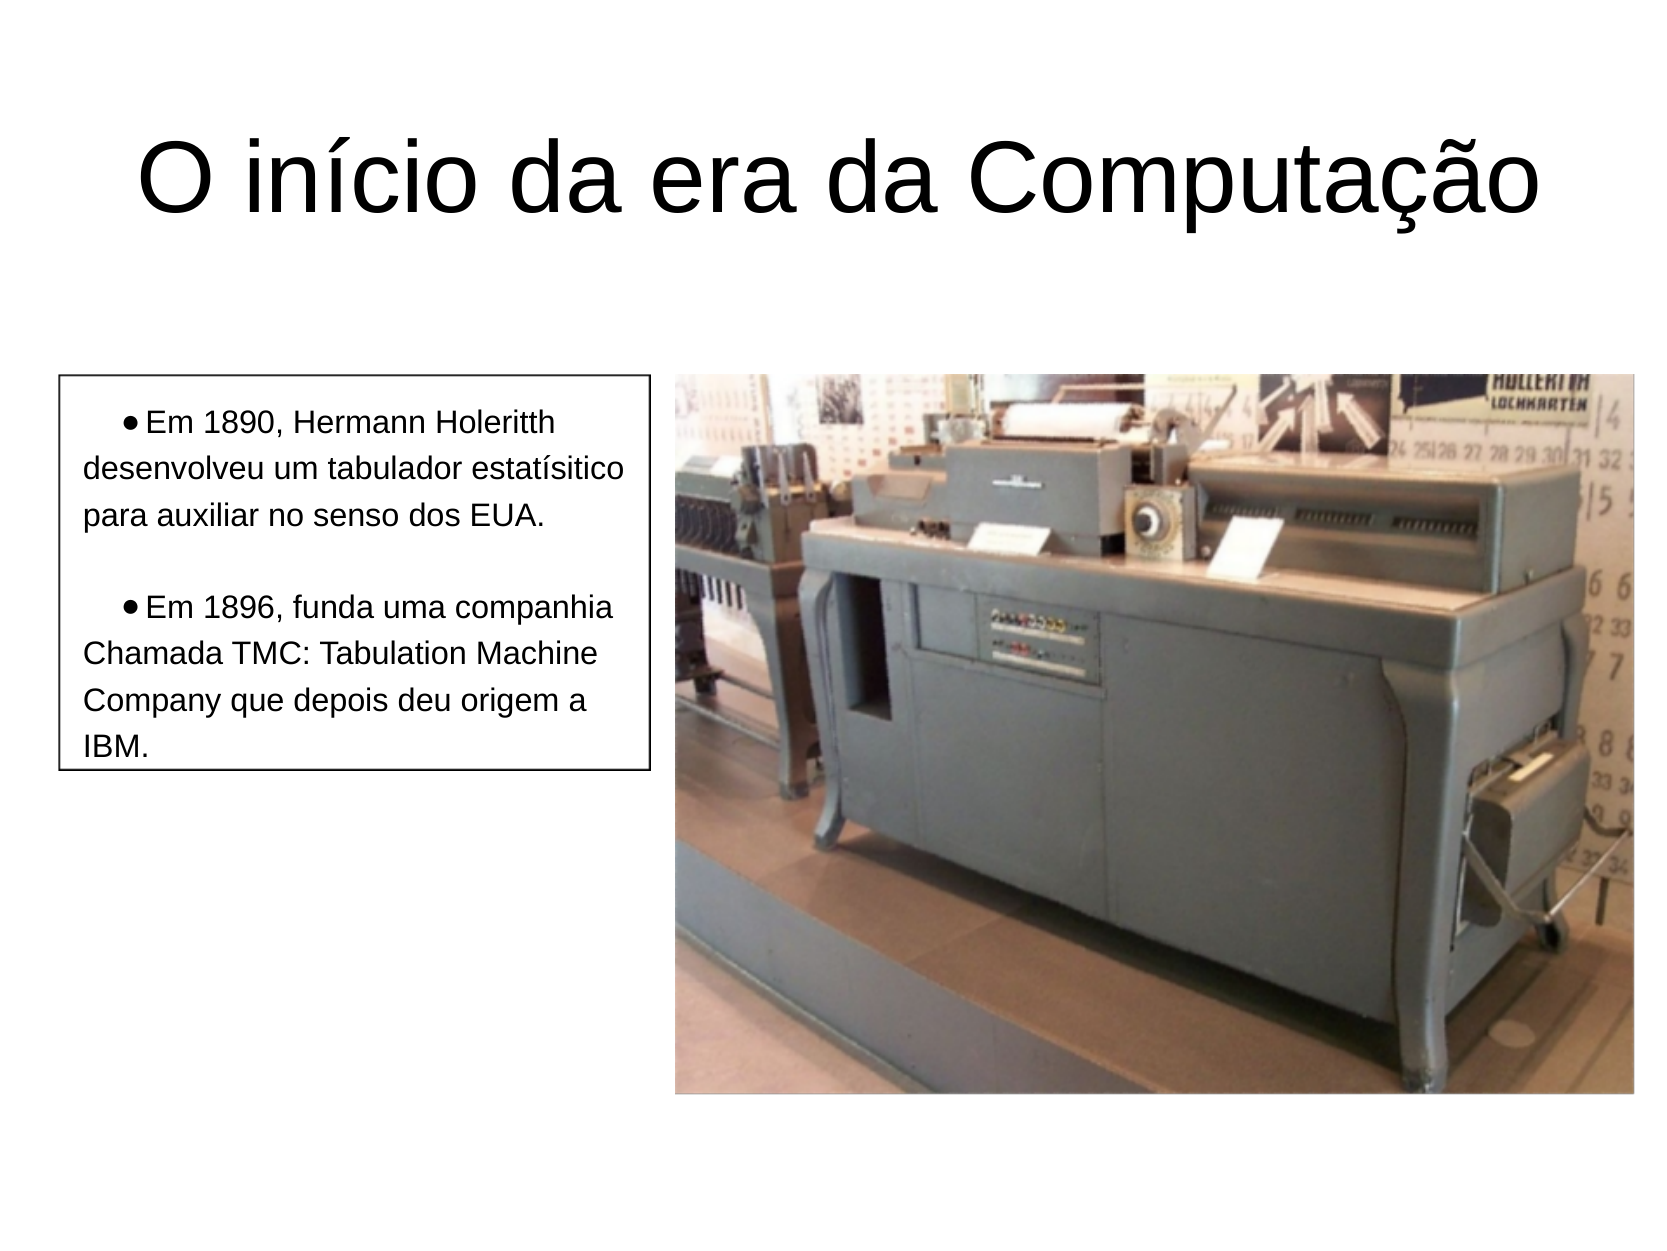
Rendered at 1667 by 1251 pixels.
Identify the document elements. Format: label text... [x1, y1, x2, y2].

picture [675, 374, 1636, 1096]
title O início da era da Computação [100, 58, 1579, 263]
picture [56, 372, 652, 771]
